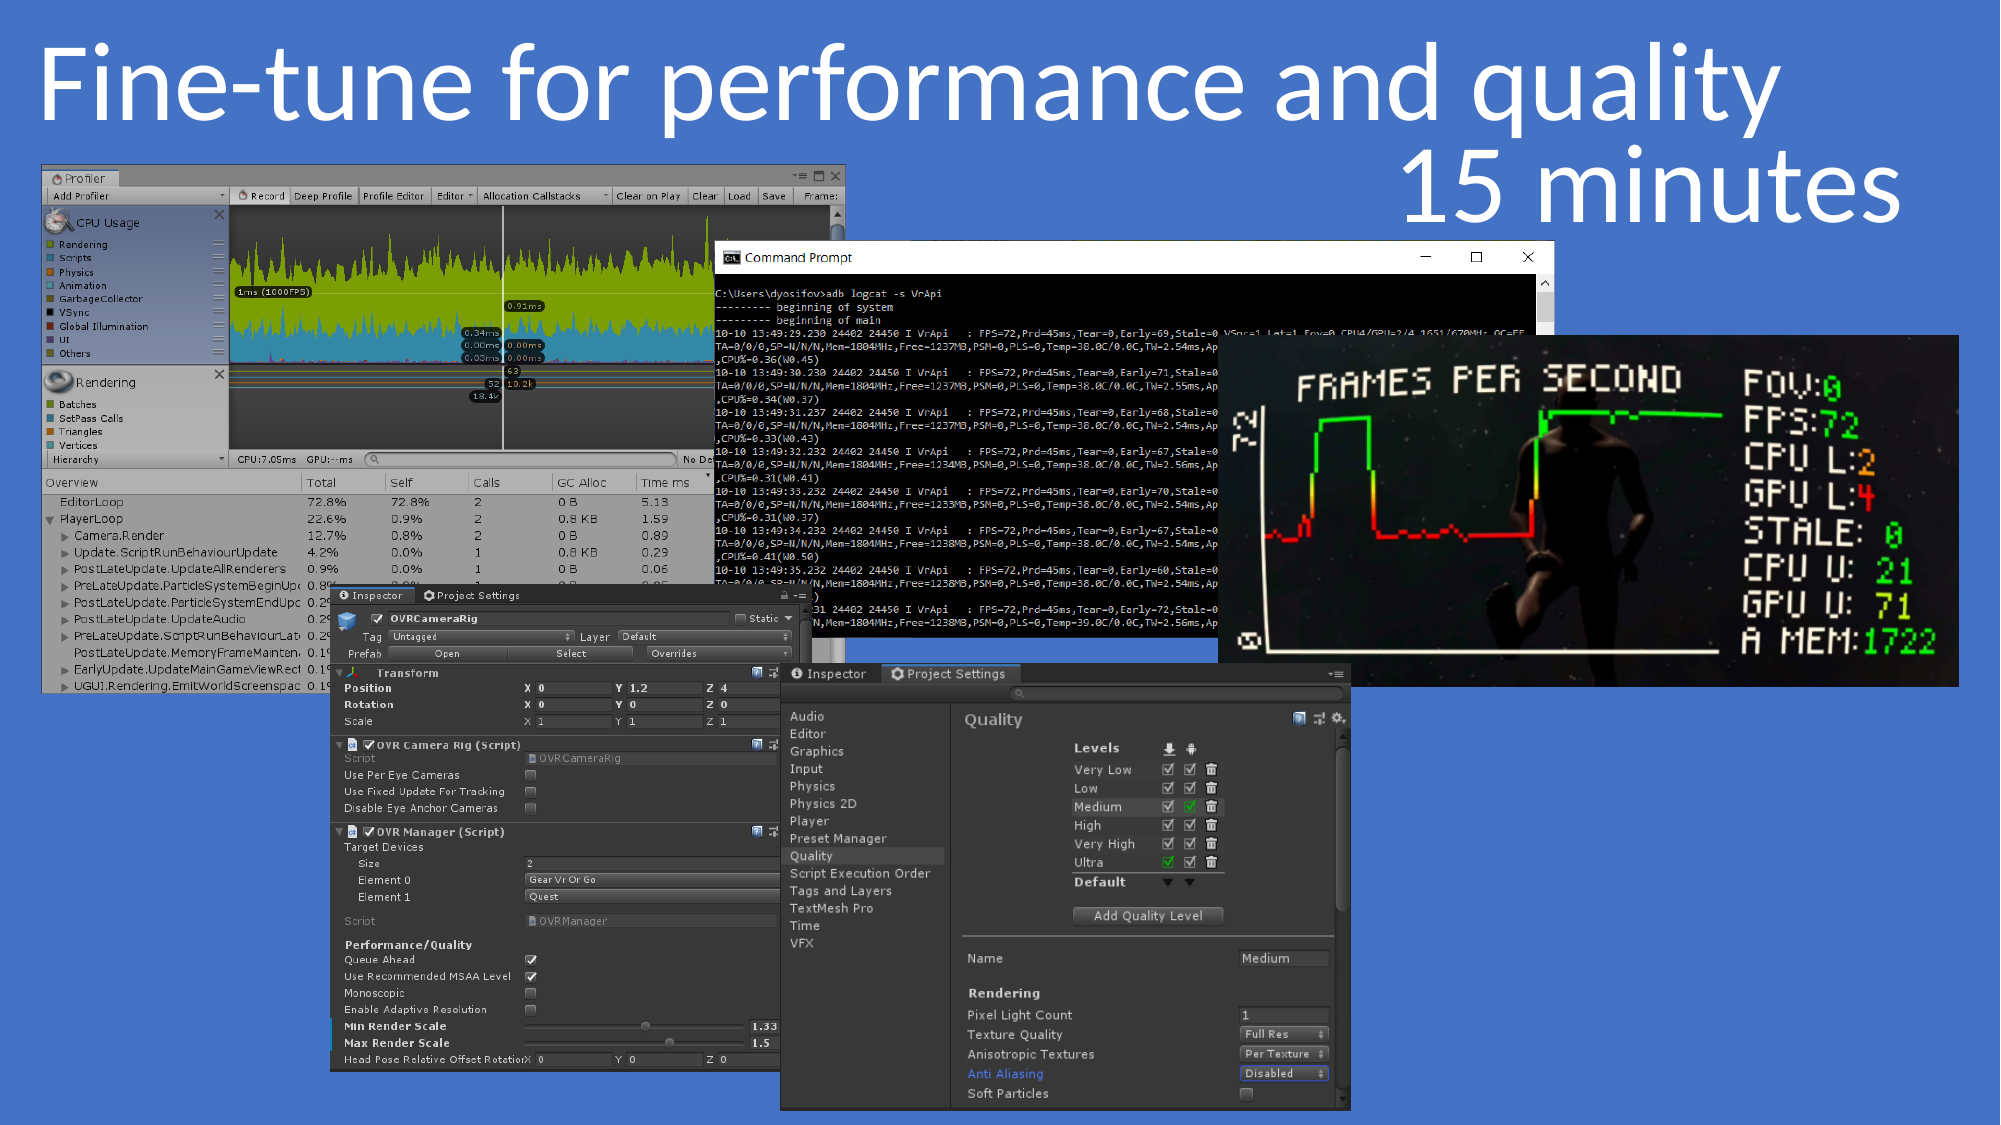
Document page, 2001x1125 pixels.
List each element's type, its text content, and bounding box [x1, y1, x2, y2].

text_box Fine-tune for performance and quality [22, 0, 1859, 170]
text_box 15 minutes [1372, 101, 1925, 258]
picture [41, 164, 1959, 1111]
